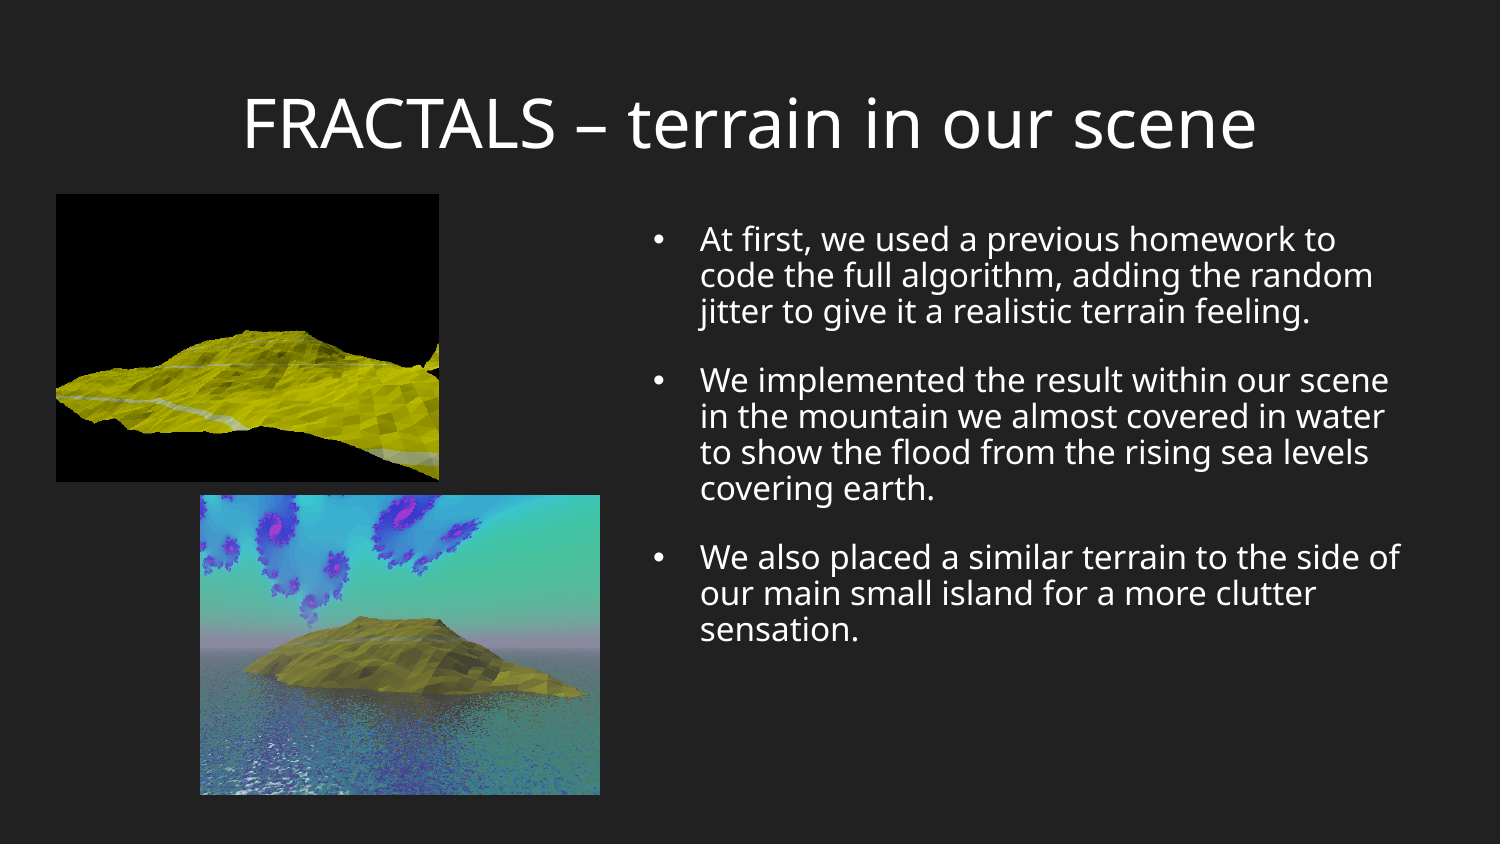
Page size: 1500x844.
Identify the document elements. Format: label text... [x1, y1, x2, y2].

picture [200, 494, 600, 795]
list At first, we used a previous homework to code the full algorithm, adding the random jitter to give it a realistic terrain feeling. We implemented the result within our scene in the mountain we almost covered in water to show the flood from the rising sea levels covering earth. We also placed a similar terrain to the side of our main small island for a more clutter sensation. [525, 207, 1426, 744]
picture [56, 194, 440, 482]
title FRACTALS – terrain in our scene [103, 44, 1397, 208]
